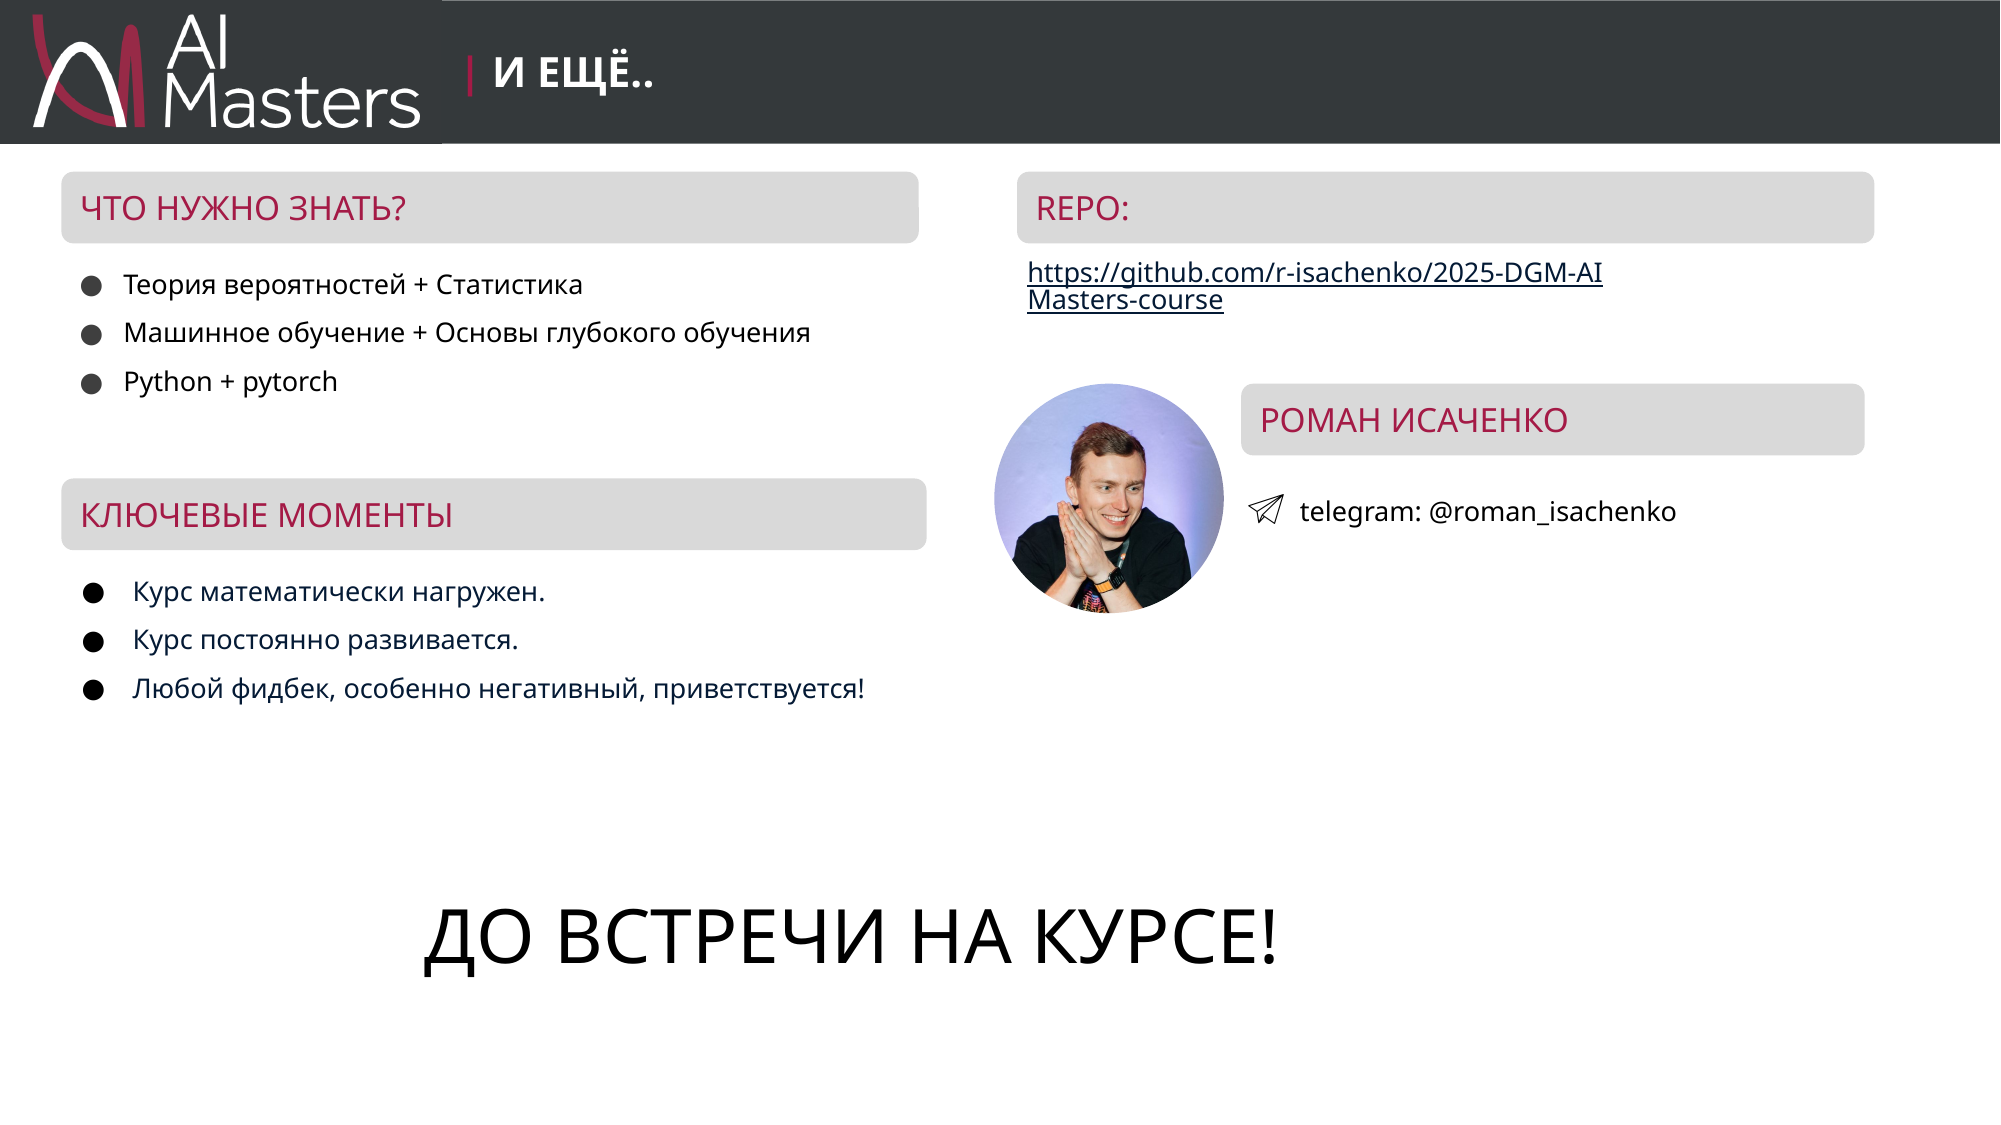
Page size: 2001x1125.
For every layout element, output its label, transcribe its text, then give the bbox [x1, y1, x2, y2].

picture [0, 0, 441, 144]
text_box ЧТО НУЖНО ЗНАТЬ? [61, 171, 919, 244]
text_box КЛЮЧЕВЫЕ МОМЕНТЫ [61, 478, 927, 551]
text_box Курс математически нагружен. Курс постоянно развивается. Любой фидбек, особенно негативный, приветствуется! [42, 550, 908, 760]
text_box ДО ВСТРЕЧИ НА КУРСЕ! [409, 873, 1479, 994]
text_box telegram: @roman_isachenko [1284, 470, 1923, 600]
picture [994, 383, 1225, 614]
picture [1241, 484, 1291, 534]
text_box | И ЕЩЁ.. [443, 43, 1445, 104]
text_box Теория вероятностей + Статистика Машинное обучение + Основы глубокого обучения Python + pytorch [61, 243, 919, 405]
text_box https://github.com/r-isachenko/2025-DGM-AIMasters-course [1012, 247, 1636, 333]
text_box REPO: [1017, 171, 1875, 244]
text_box РОМАН ИСАЧЕНКО [1241, 383, 1865, 456]
